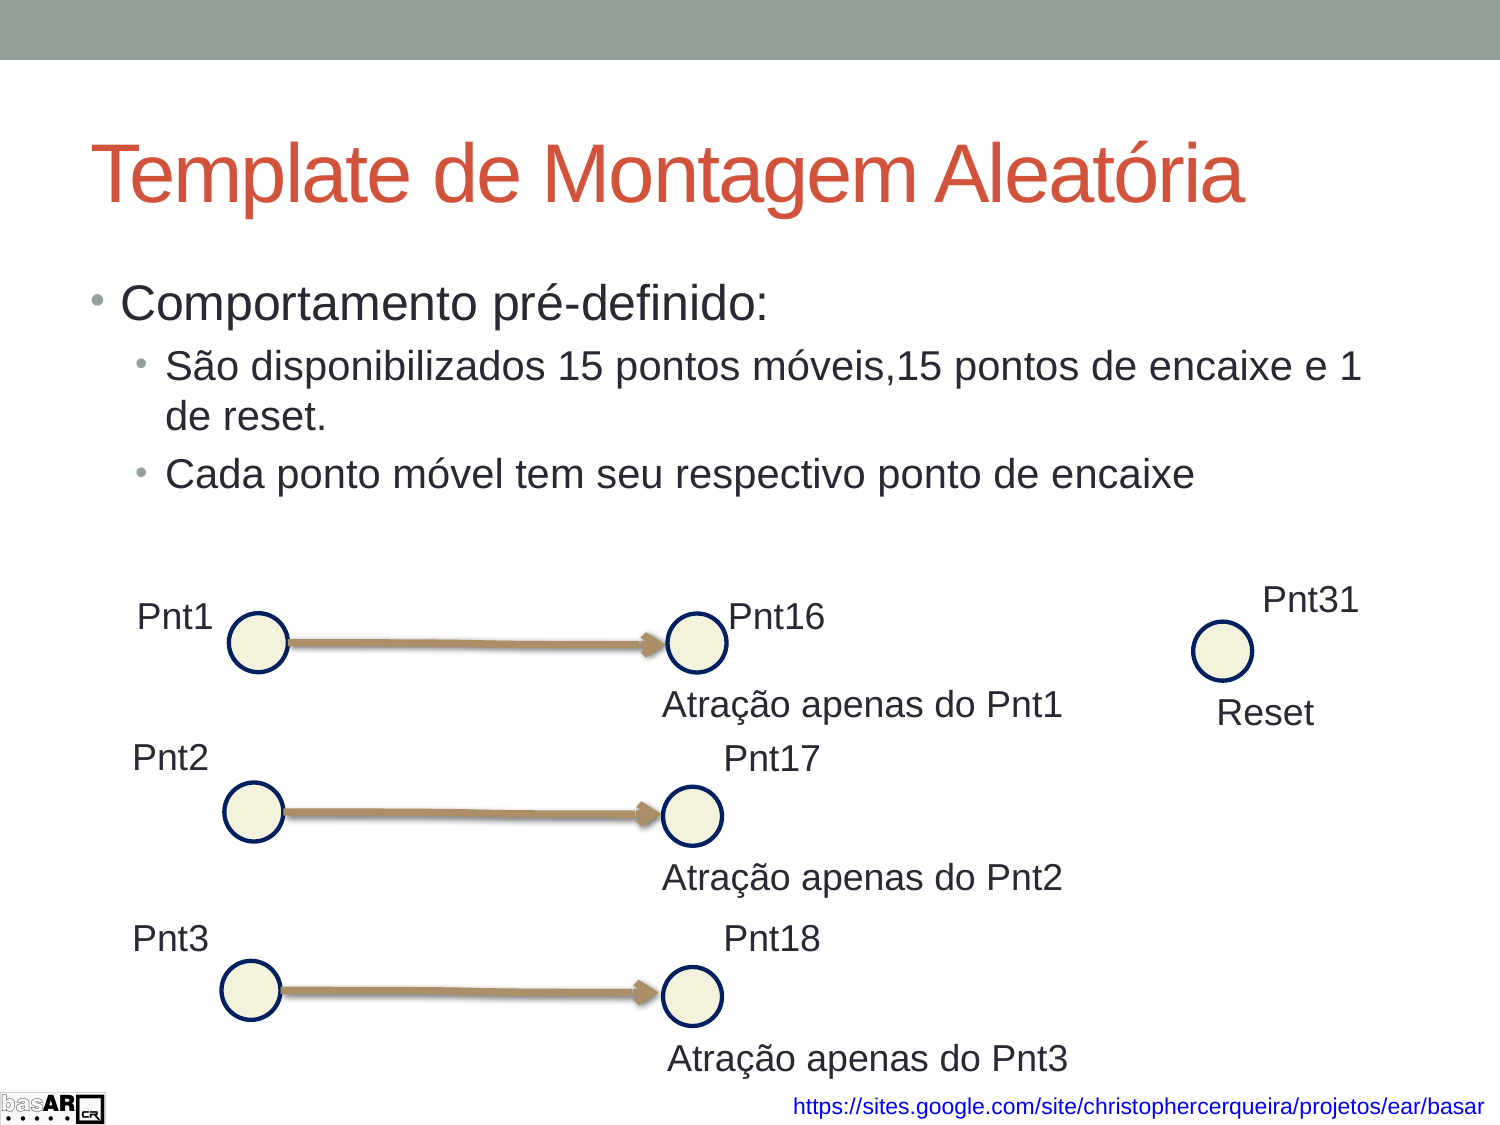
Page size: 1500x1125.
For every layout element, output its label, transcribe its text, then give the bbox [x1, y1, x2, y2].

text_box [1192, 567, 1371, 742]
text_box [122, 906, 1068, 1080]
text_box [126, 584, 1063, 722]
title Template de Montagem Aleatória [75, 87, 1425, 250]
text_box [0, 1083, 1500, 1125]
list Comportamento pré-definido: São disponibilizados 15 pontos móveis,15 pontos de encaixe e 1 de reset. Cada ponto móvel tem seu respectivo ponto de encaixe [75, 262, 1425, 1063]
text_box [121, 725, 1063, 906]
